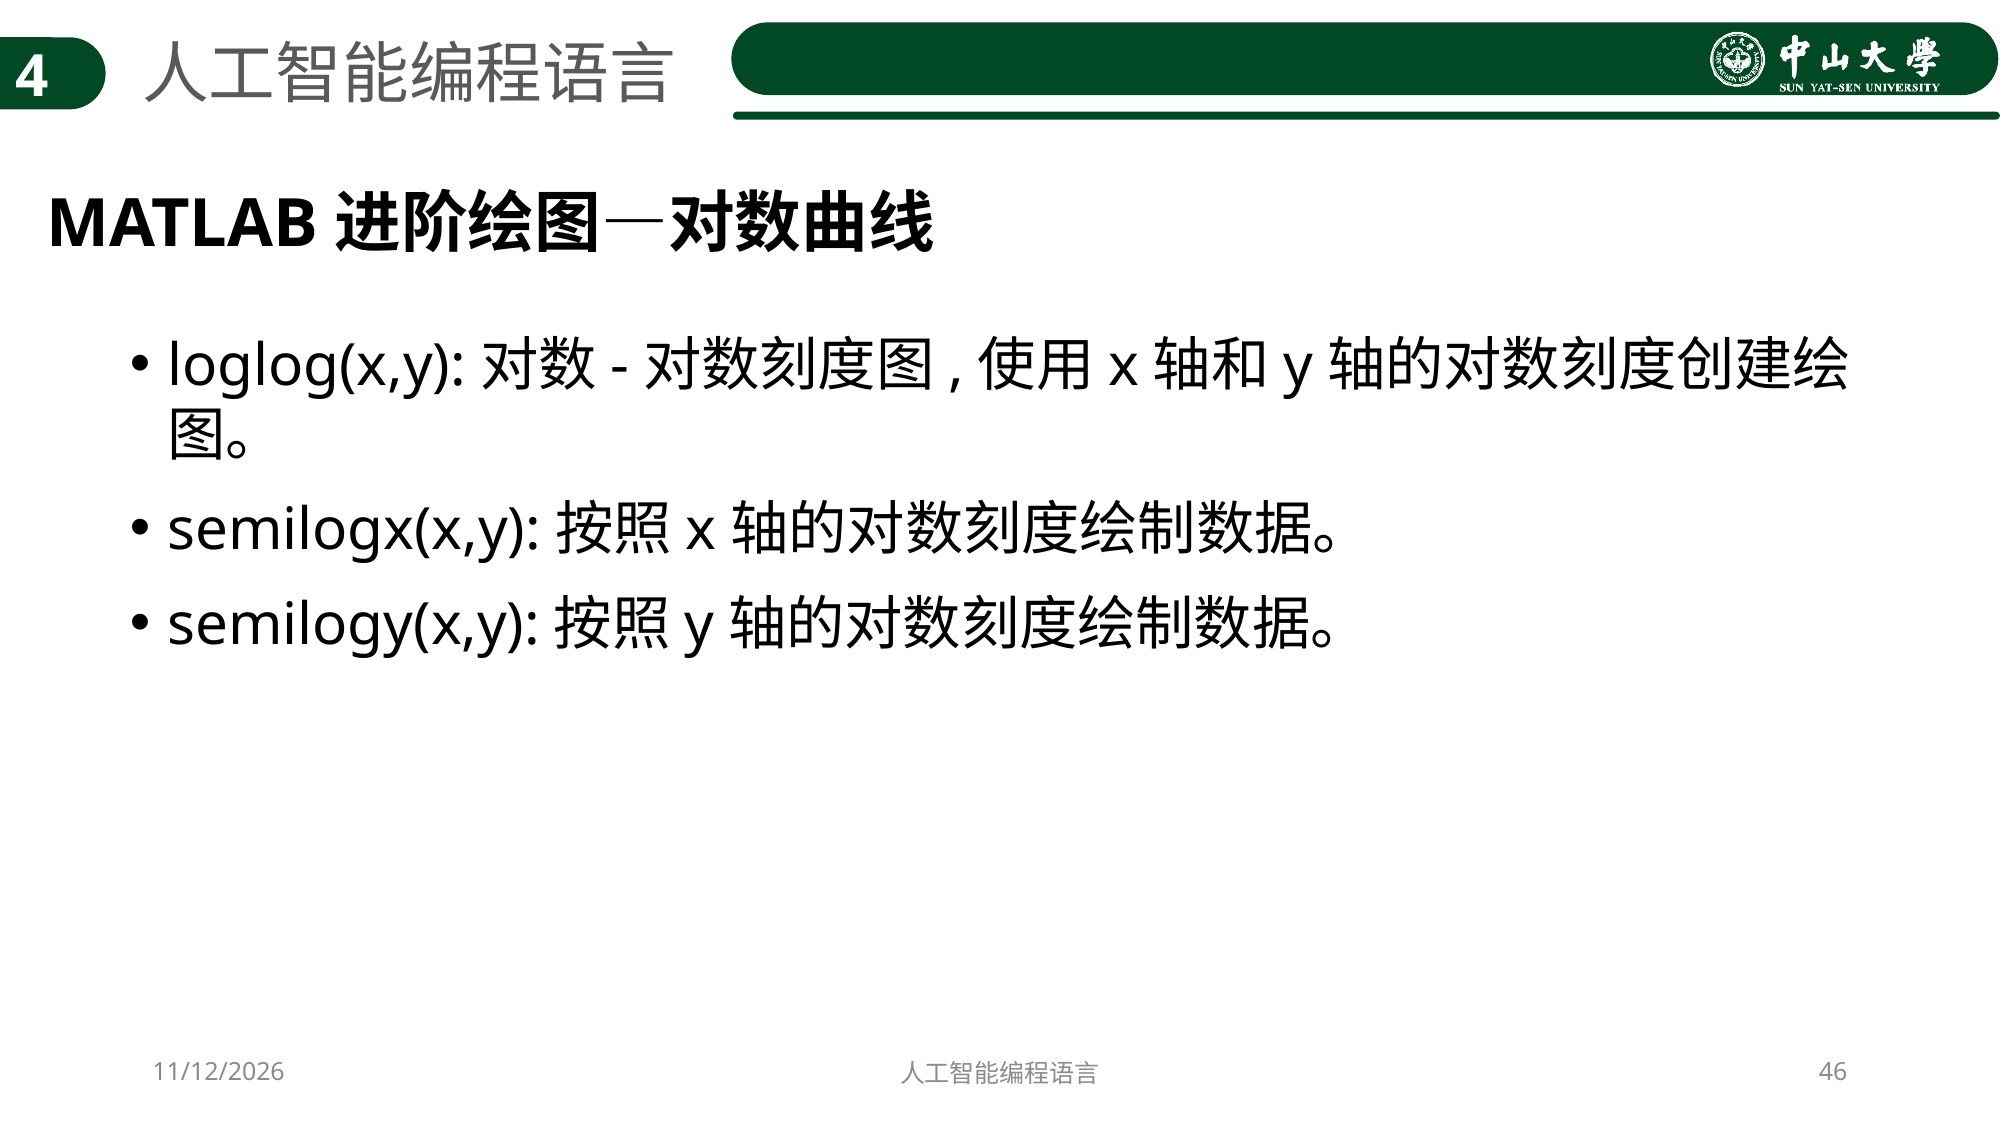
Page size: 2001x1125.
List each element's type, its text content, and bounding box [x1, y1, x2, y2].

footer 人工智能编程语言 [662, 1042, 1338, 1103]
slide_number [137, 1042, 588, 1103]
text_box MATLAB进阶绘图—对数曲线 [31, 132, 1940, 268]
list loglog(x,y):对数-对数刻度图,使用x轴和y轴的对数刻度创建绘图。 semilogx(x,y):按照x轴的对数刻度绘制数据。 semilogy(x,y):按照y轴的对数刻度绘制数据。 [115, 319, 1885, 697]
text_box 4 [0, 36, 107, 111]
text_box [731, 22, 2000, 120]
slide_number 46 [1412, 1042, 1863, 1103]
picture [1695, 18, 1969, 115]
text_box 人工智能编程语言 [127, 23, 692, 119]
